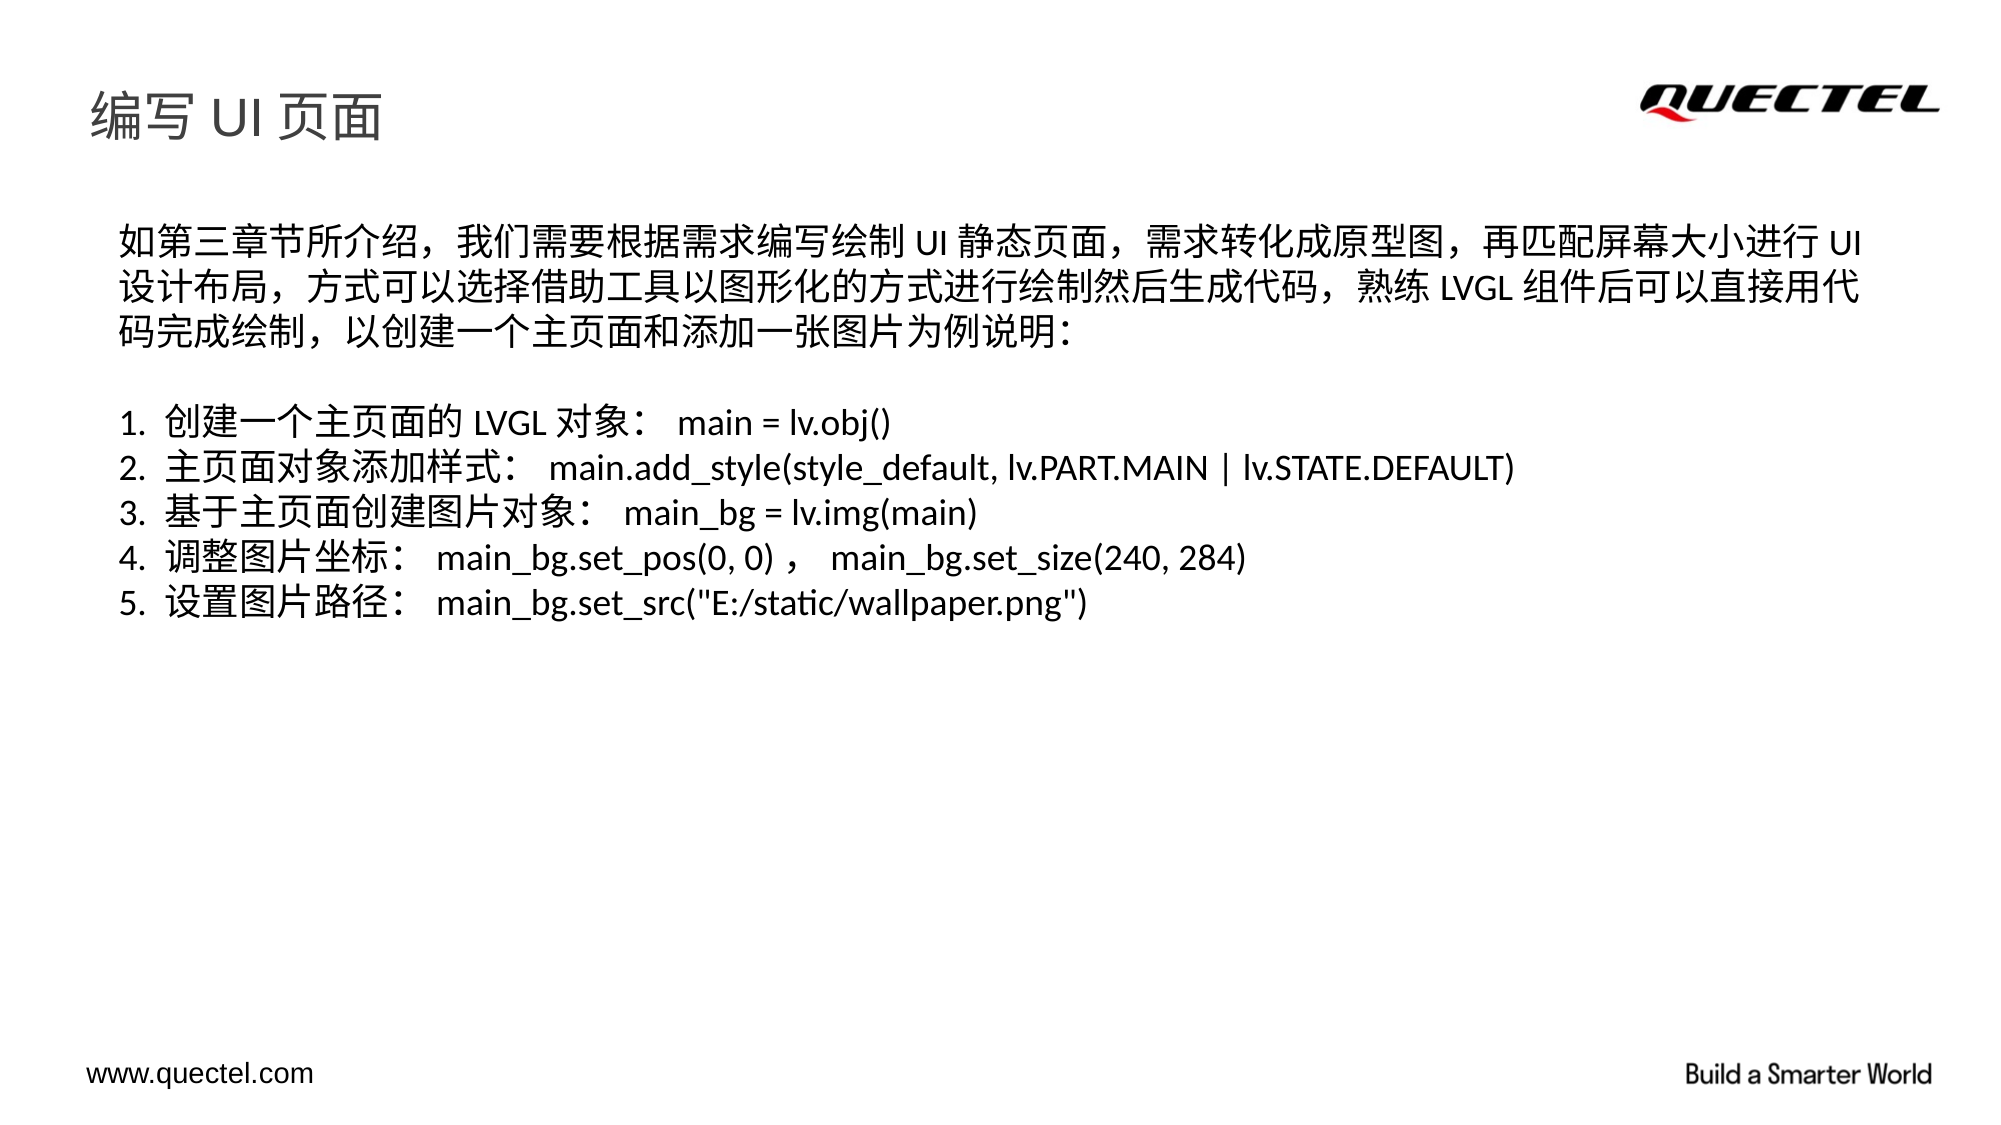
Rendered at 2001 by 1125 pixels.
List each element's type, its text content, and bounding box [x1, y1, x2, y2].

title 编写UI页面 [75, 82, 1890, 156]
picture [1637, 1015, 1981, 1125]
picture [1595, 32, 1985, 165]
text_box 如第三章节所介绍，我们需要根据需求编写绘制UI静态页面，需求转化成原型图，再匹配屏幕大小进行UI设计布局，方式可以选择借助工具以图形化的方式进行绘制然后生成代码，熟练LVGL组件后可以直接用代码完成绘制，以创建一个主页面和添加一张图片为例说明： 1. 创建一个主页面的LVGL对象：main = lv.obj() 2. 主页面对象添加样式：main.add_style(style_default, lv.PART.MAIN | lv.STATE.DEFAULT) 3. 基于主页面创建图片对象：main_bg = lv.img(main) 4. 调整图片坐标：main_bg.set_pos(0, 0)，main_bg.set_size(240, 284) 5. 设置图片路径：main_bg.set_src("E:/static/wallpaper.png") [103, 210, 1892, 1029]
